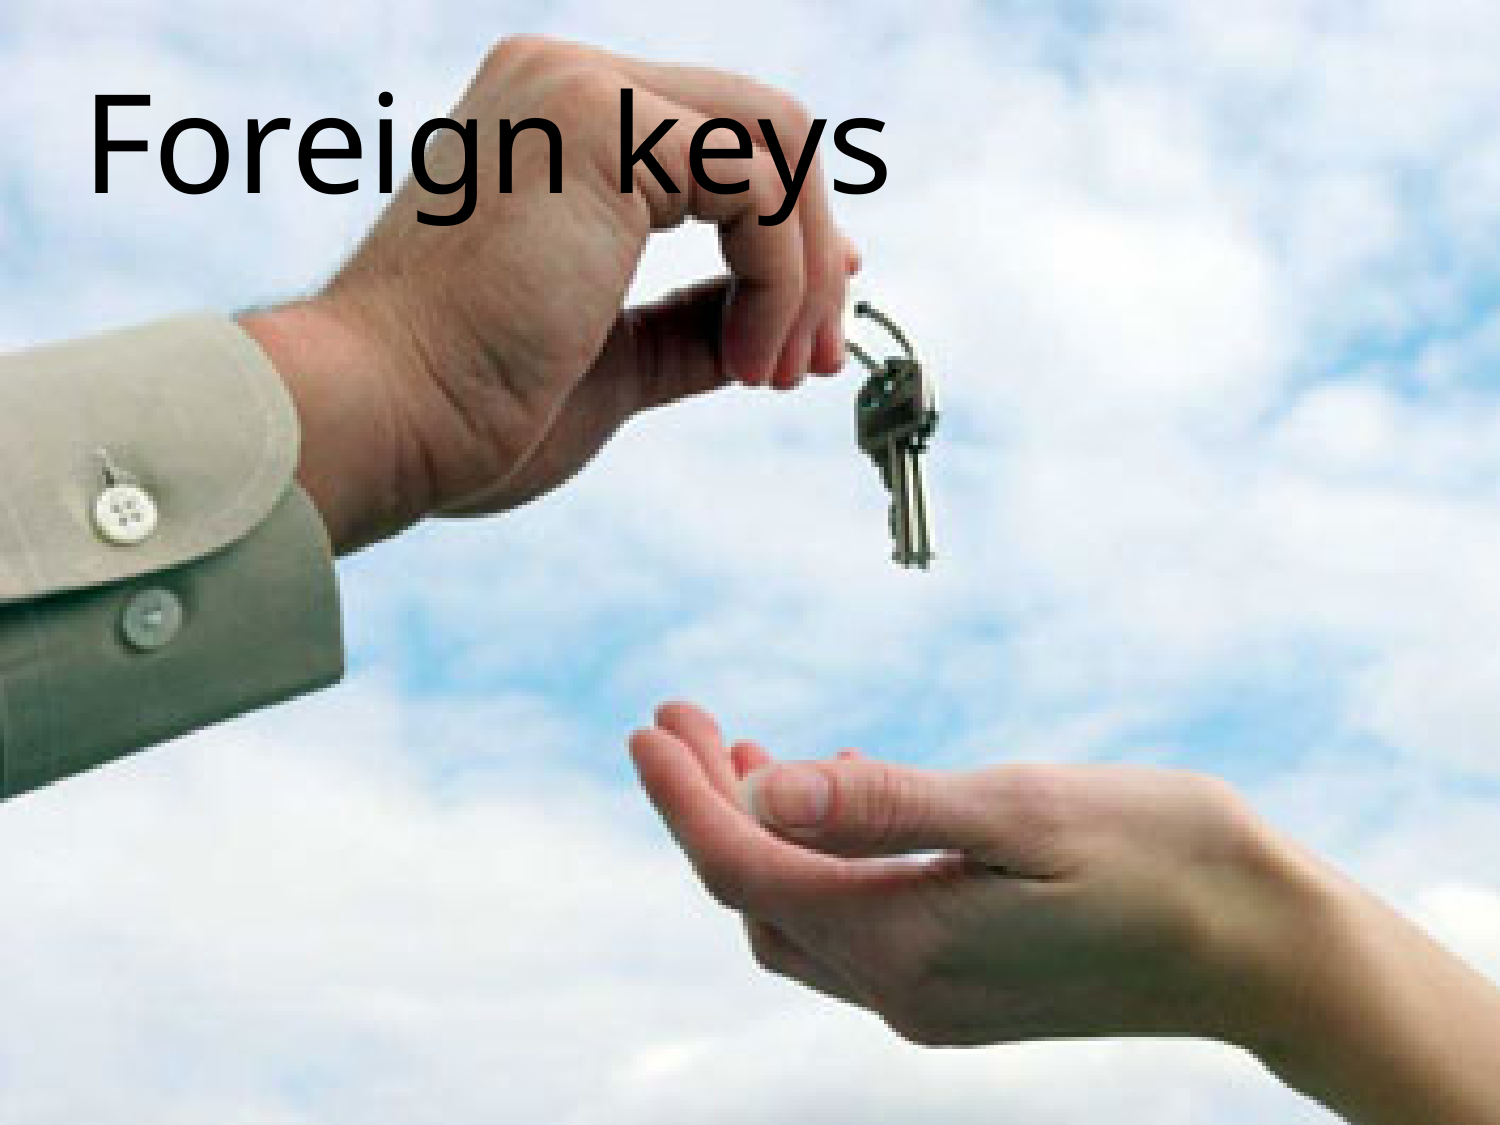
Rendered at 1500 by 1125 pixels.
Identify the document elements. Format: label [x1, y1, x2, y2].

list [0, 0, 1500, 1125]
